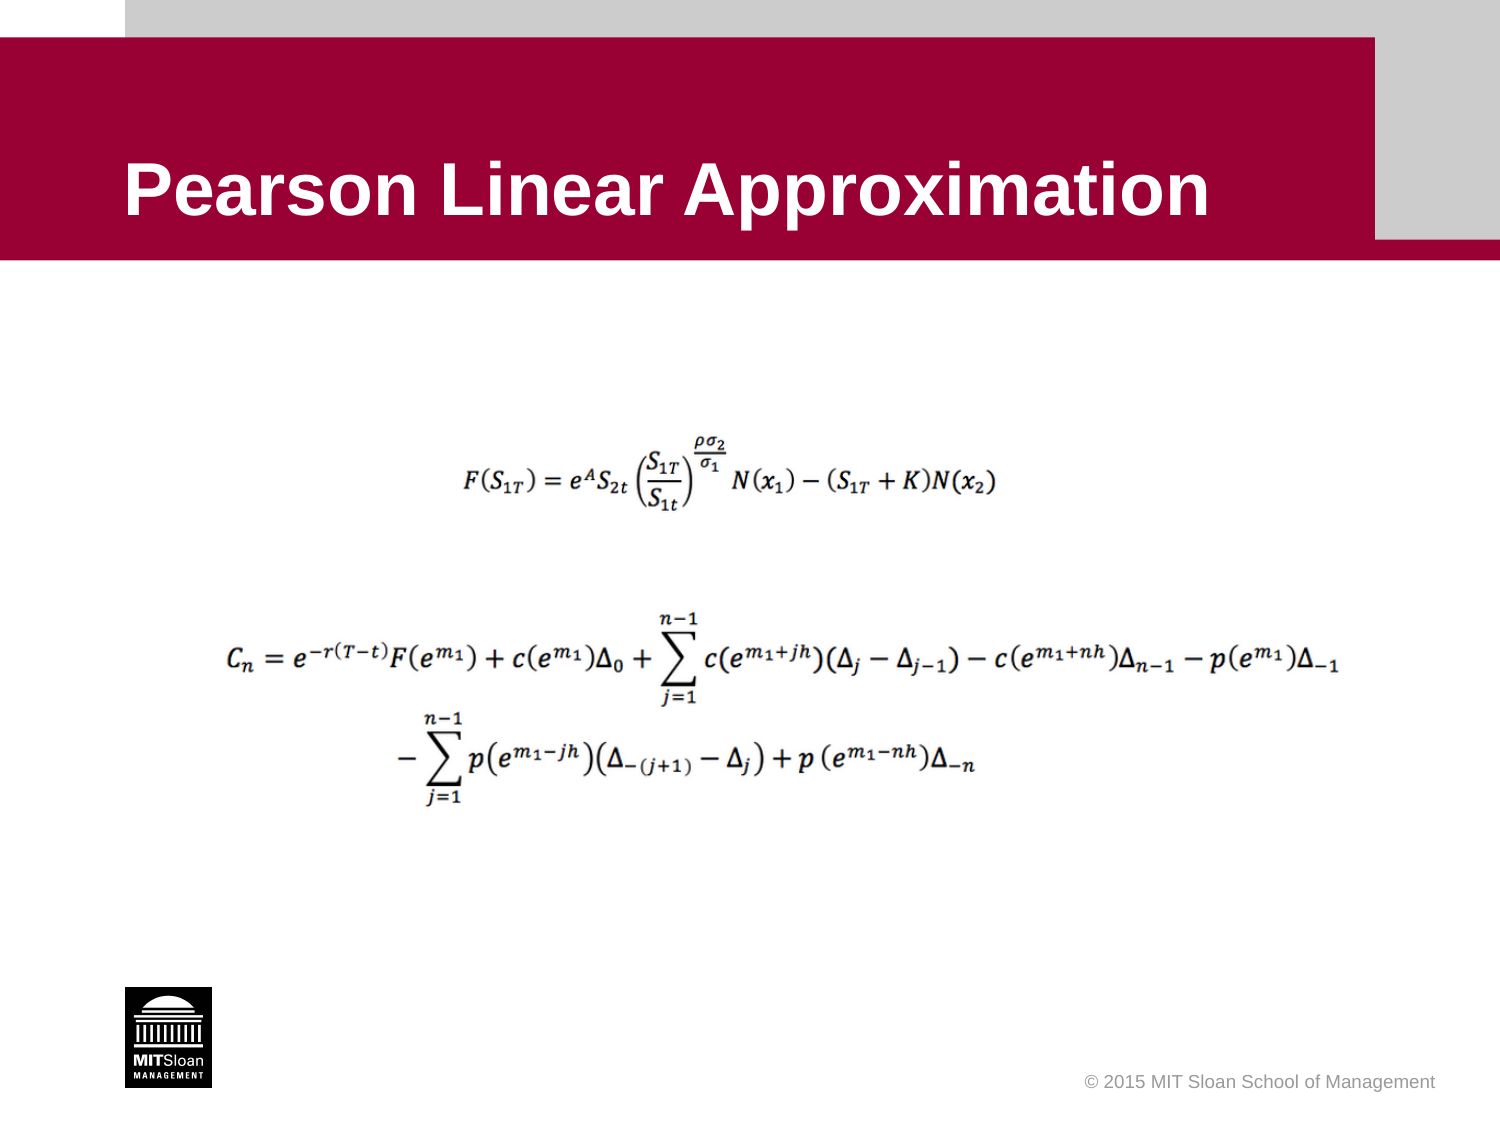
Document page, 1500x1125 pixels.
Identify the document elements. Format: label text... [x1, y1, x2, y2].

footer © 2015 MIT Sloan School of Management [975, 1062, 1450, 1100]
picture [125, 987, 212, 1088]
picture [187, 599, 1350, 817]
picture [449, 424, 1015, 532]
title Pearson Linear Approximation [108, 50, 1375, 238]
